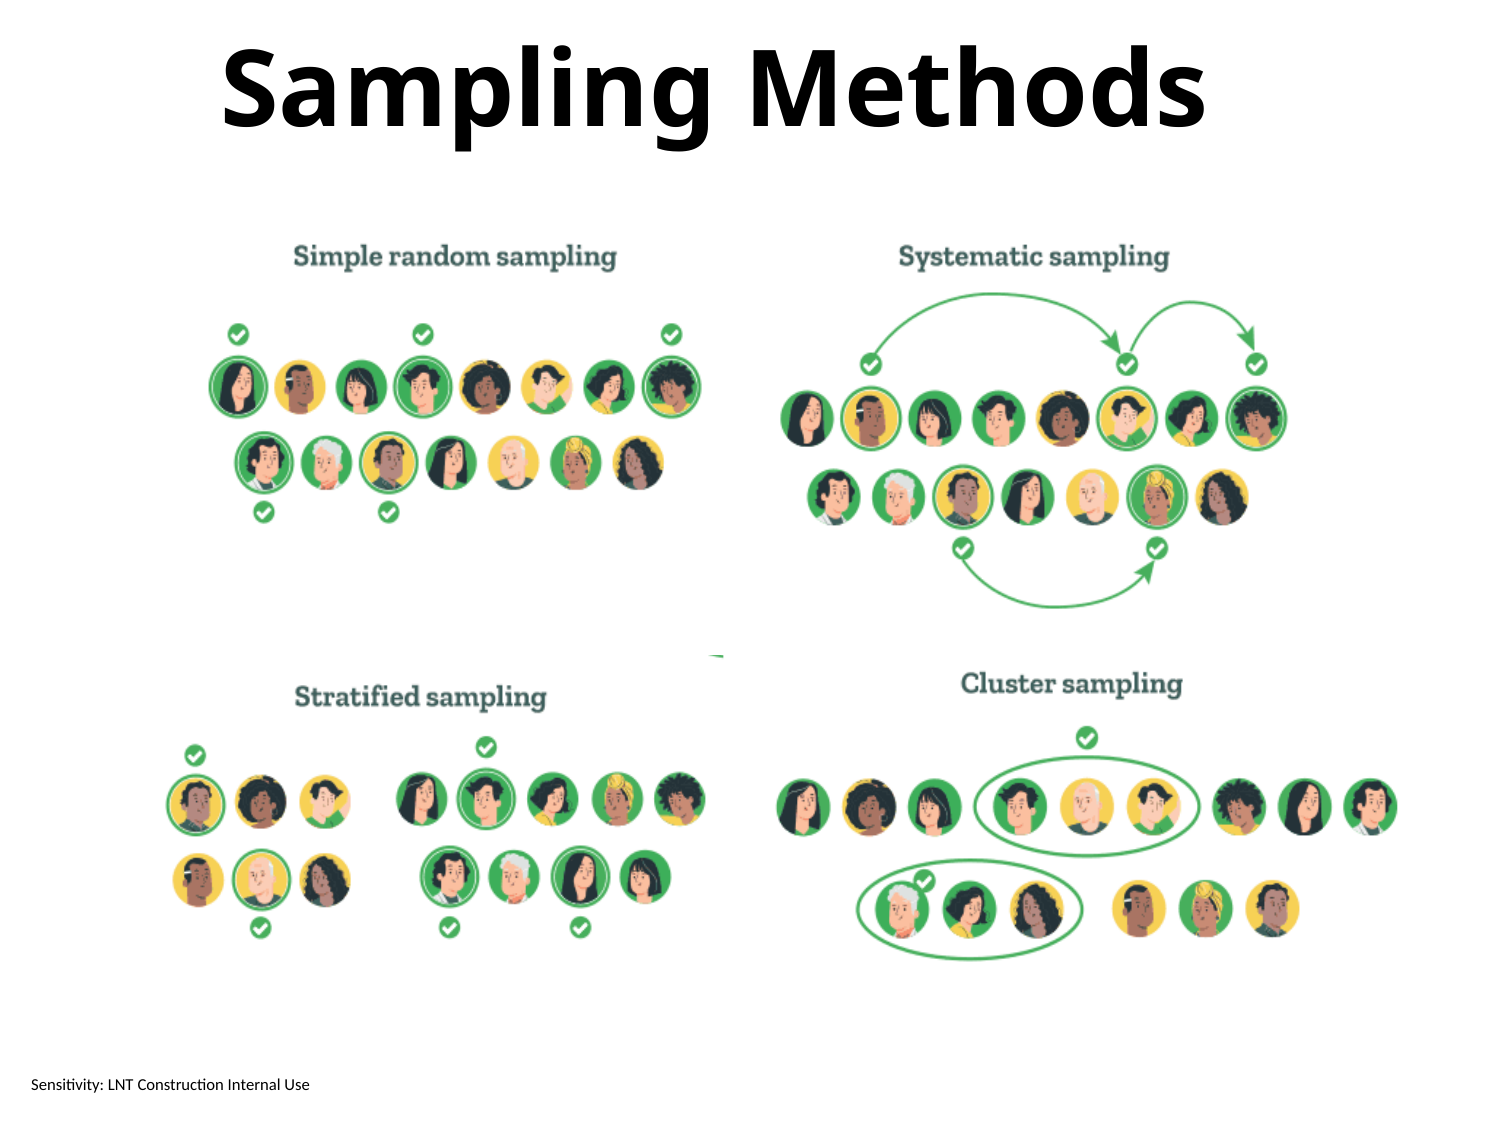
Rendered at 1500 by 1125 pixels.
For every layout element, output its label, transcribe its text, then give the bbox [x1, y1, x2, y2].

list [151, 197, 1348, 618]
picture [764, 639, 1408, 991]
picture [154, 655, 724, 975]
title Sampling Methods [205, 23, 1242, 161]
